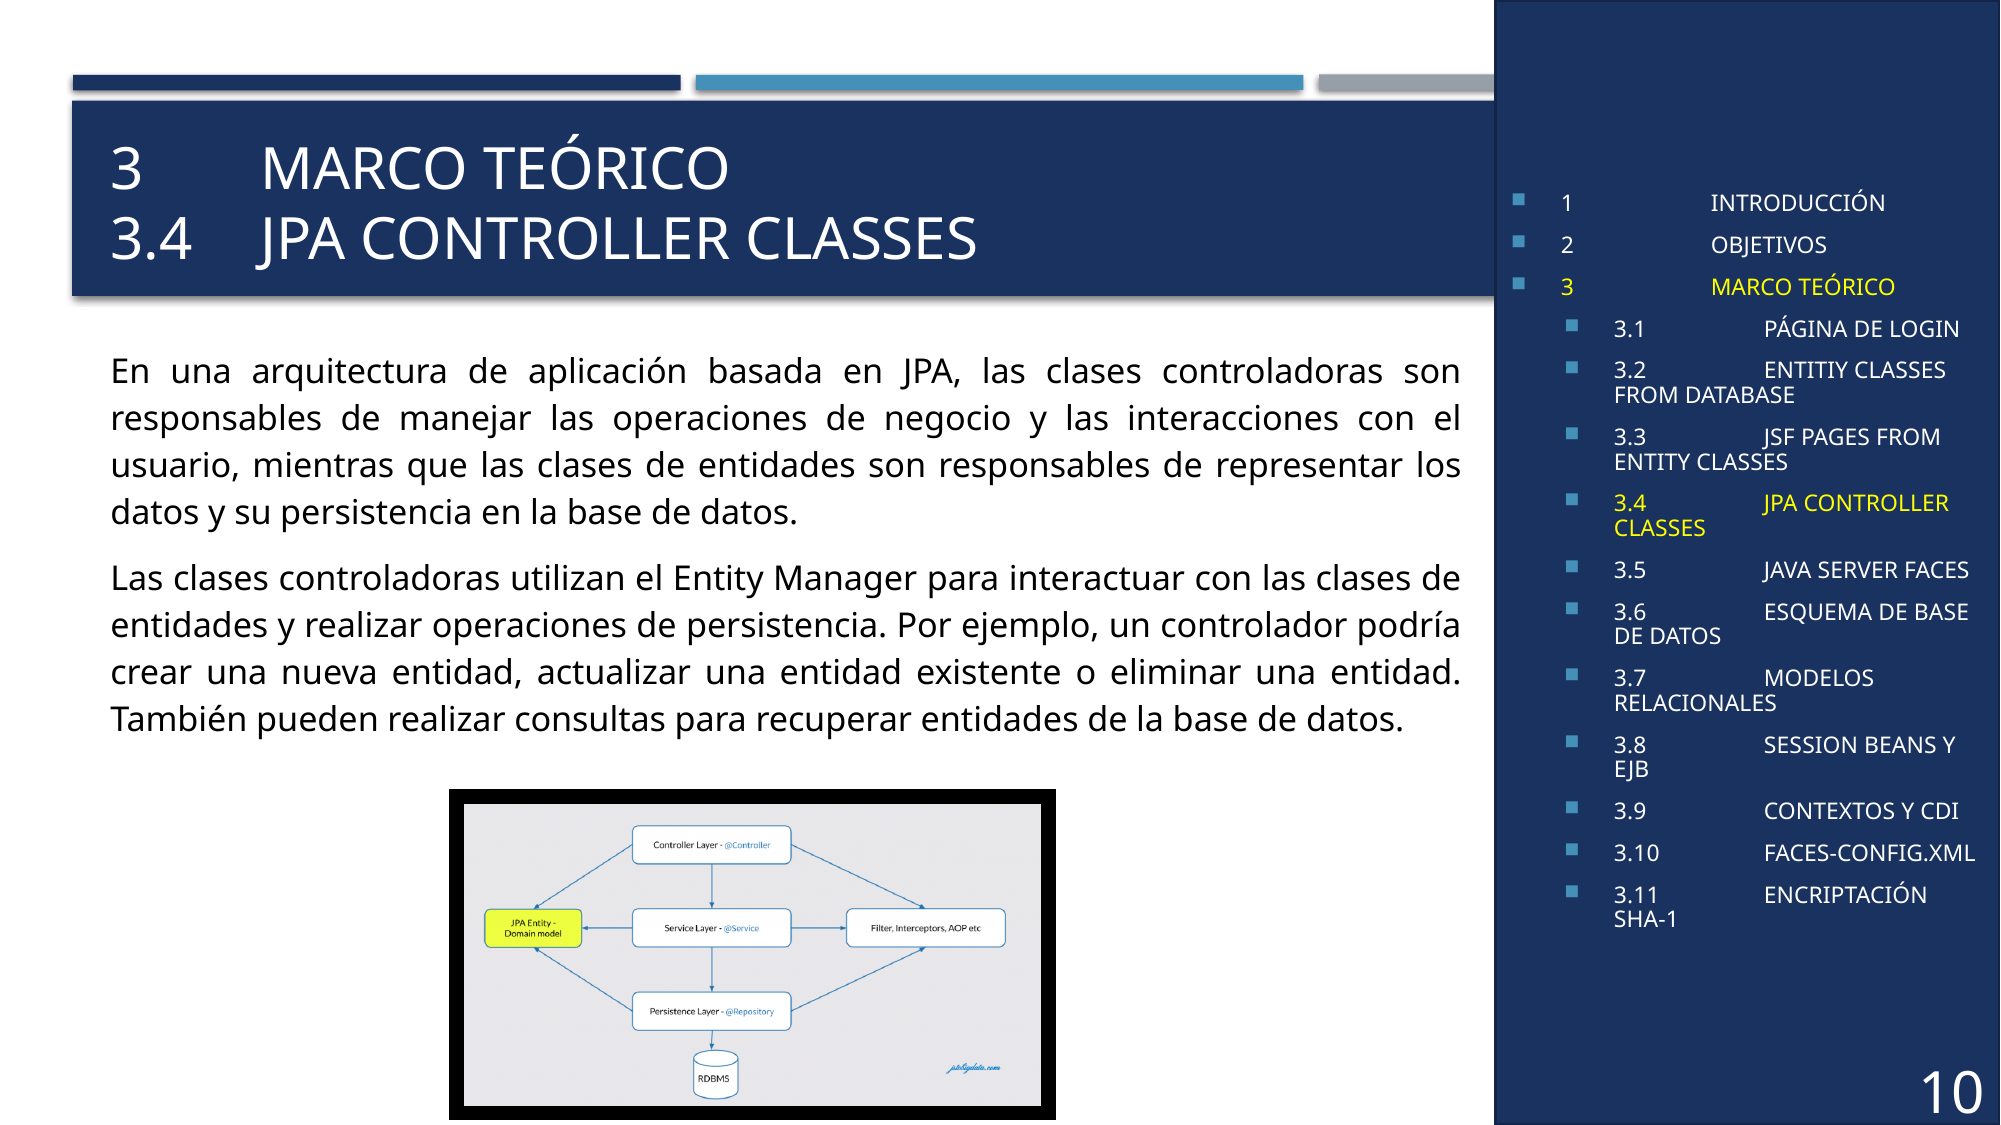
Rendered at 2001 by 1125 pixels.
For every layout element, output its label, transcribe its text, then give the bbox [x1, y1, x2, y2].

text_box 1 INTRODUCCIÓN 2 OBJETIVOS 3 MARCO TEÓRICO 3.1 PÁGINA DE LOGIN 3.2 ENTITIY CLASSES FROM DATABASE 3.3 JSF PAGES FROM ENTITY CLASSES 3.4 JPA CONTROLLER CLASSES 3.5 JAVA SERVER FACES 3.6 ESQUEMA DE BASE DE DATOS 3.7 MODELOS RELACIONALES 3.8 SESSION BEANS Y EJB 3.9 CONTEXTOS Y CDI 3.10 FACES-CONFIG.XML 3.11 ENCRIPTACIÓN SHA-1 [1494, 0, 2000, 1125]
slide_number 10 [1827, 1065, 2000, 1125]
list En una arquitectura de aplicación basada en JPA, las clases controladoras son responsables de manejar las operaciones de negocio y las interacciones con el usuario, mientras que las clases de entidades son responsables de representar los datos y su persistencia en la base de datos. Las clases controladoras utilizan el Entity Manager para interactuar con las clases de entidades y realizar operaciones de persistencia. Por ejemplo, un controlador podría crear una nueva entidad, actualizar una entidad existente o eliminar una entidad. También pueden realizar consultas para recuperar entidades de la base de datos. [95, 313, 1476, 769]
picture [463, 803, 1042, 1107]
title 3 MARCO TEÓRICO 3.4 JPA CONTROLLER CLASSES [95, 112, 1494, 279]
